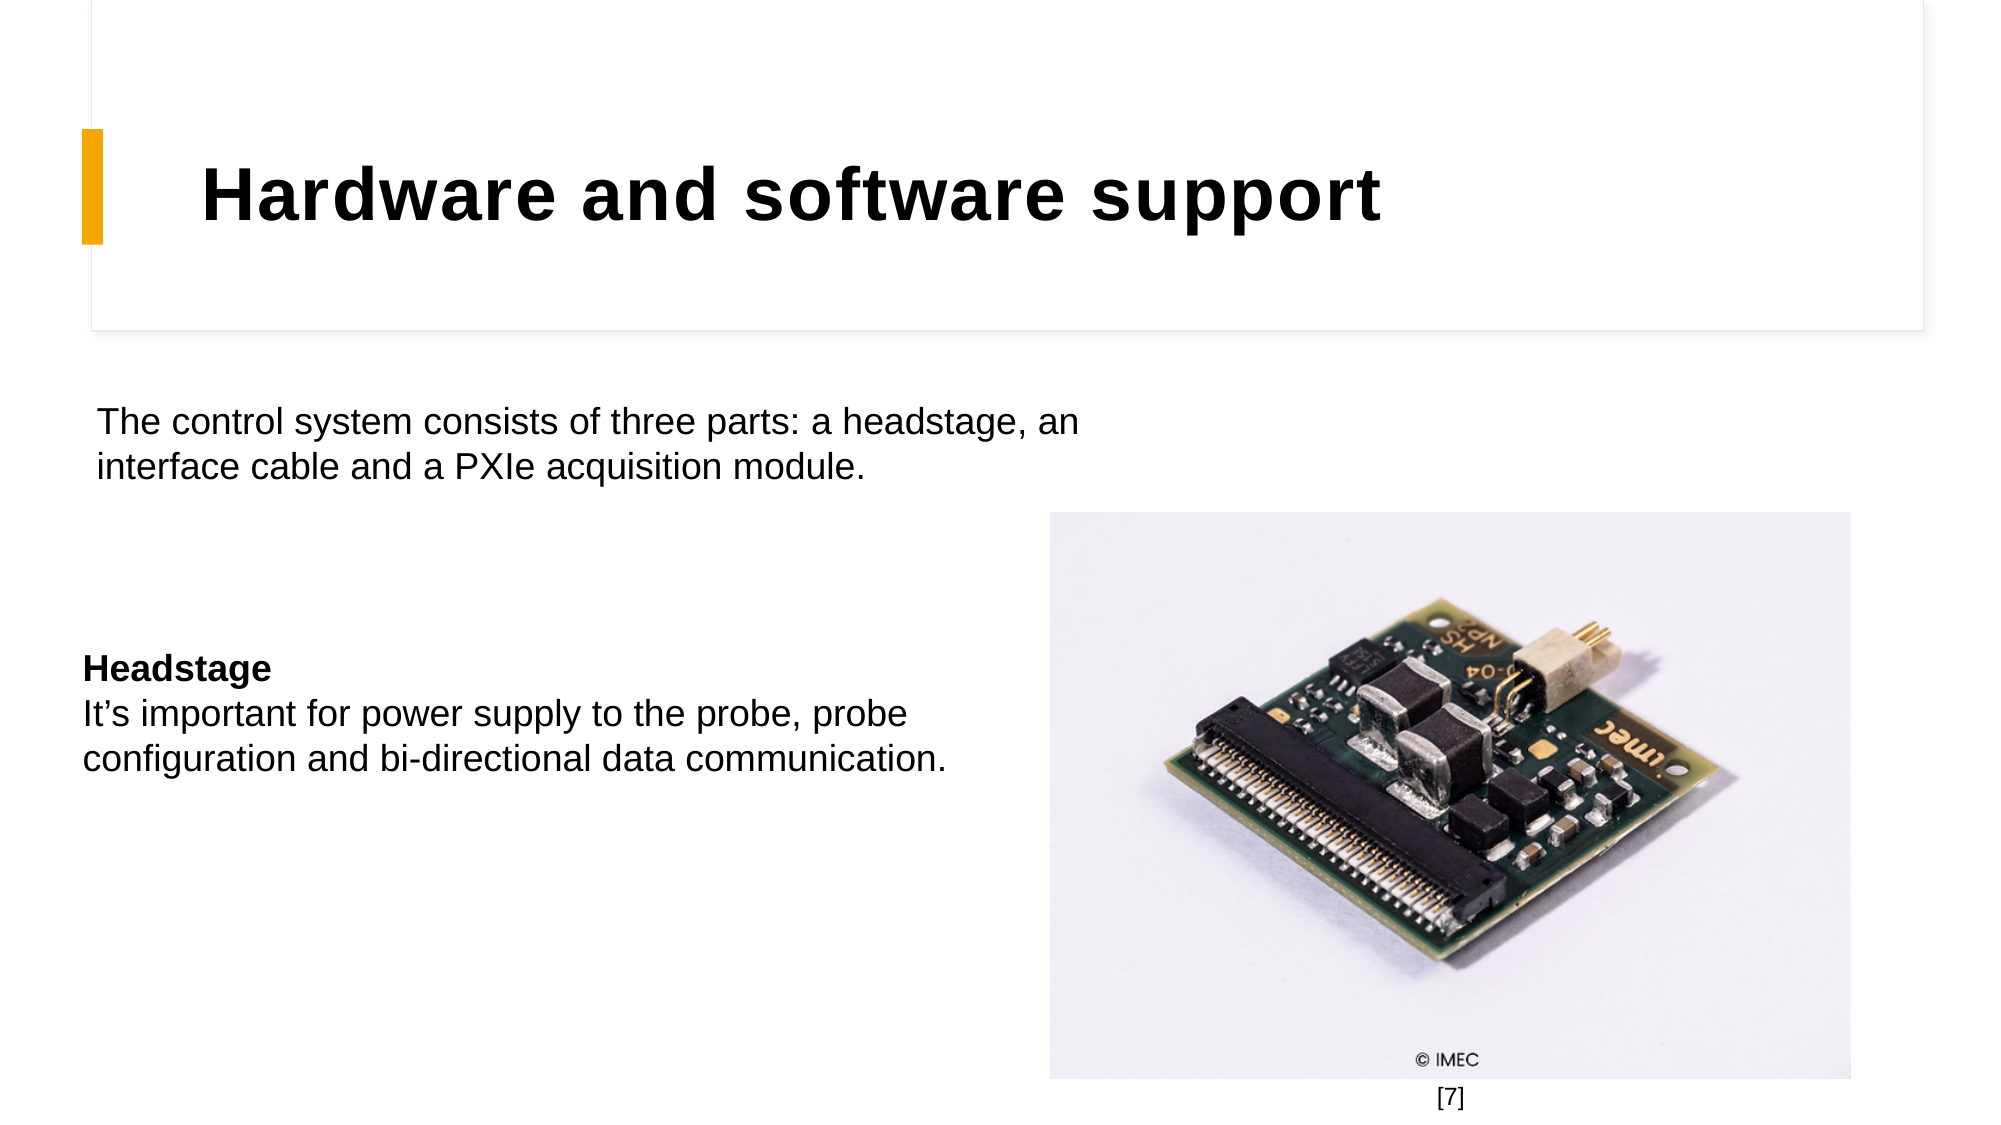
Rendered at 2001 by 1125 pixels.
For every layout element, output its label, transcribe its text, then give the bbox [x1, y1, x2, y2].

text_box [7] [1397, 1079, 1504, 1118]
text_box Headstage It’s important for power supply to the probe, probe configuration and bi-directional data communication. [67, 636, 1050, 832]
picture [1050, 512, 1851, 1079]
text_box The control system consists of three parts: a headstage, an interface cable and a PXIe acquisition module. [81, 389, 1246, 495]
title Hardware and software support [183, 90, 1851, 284]
